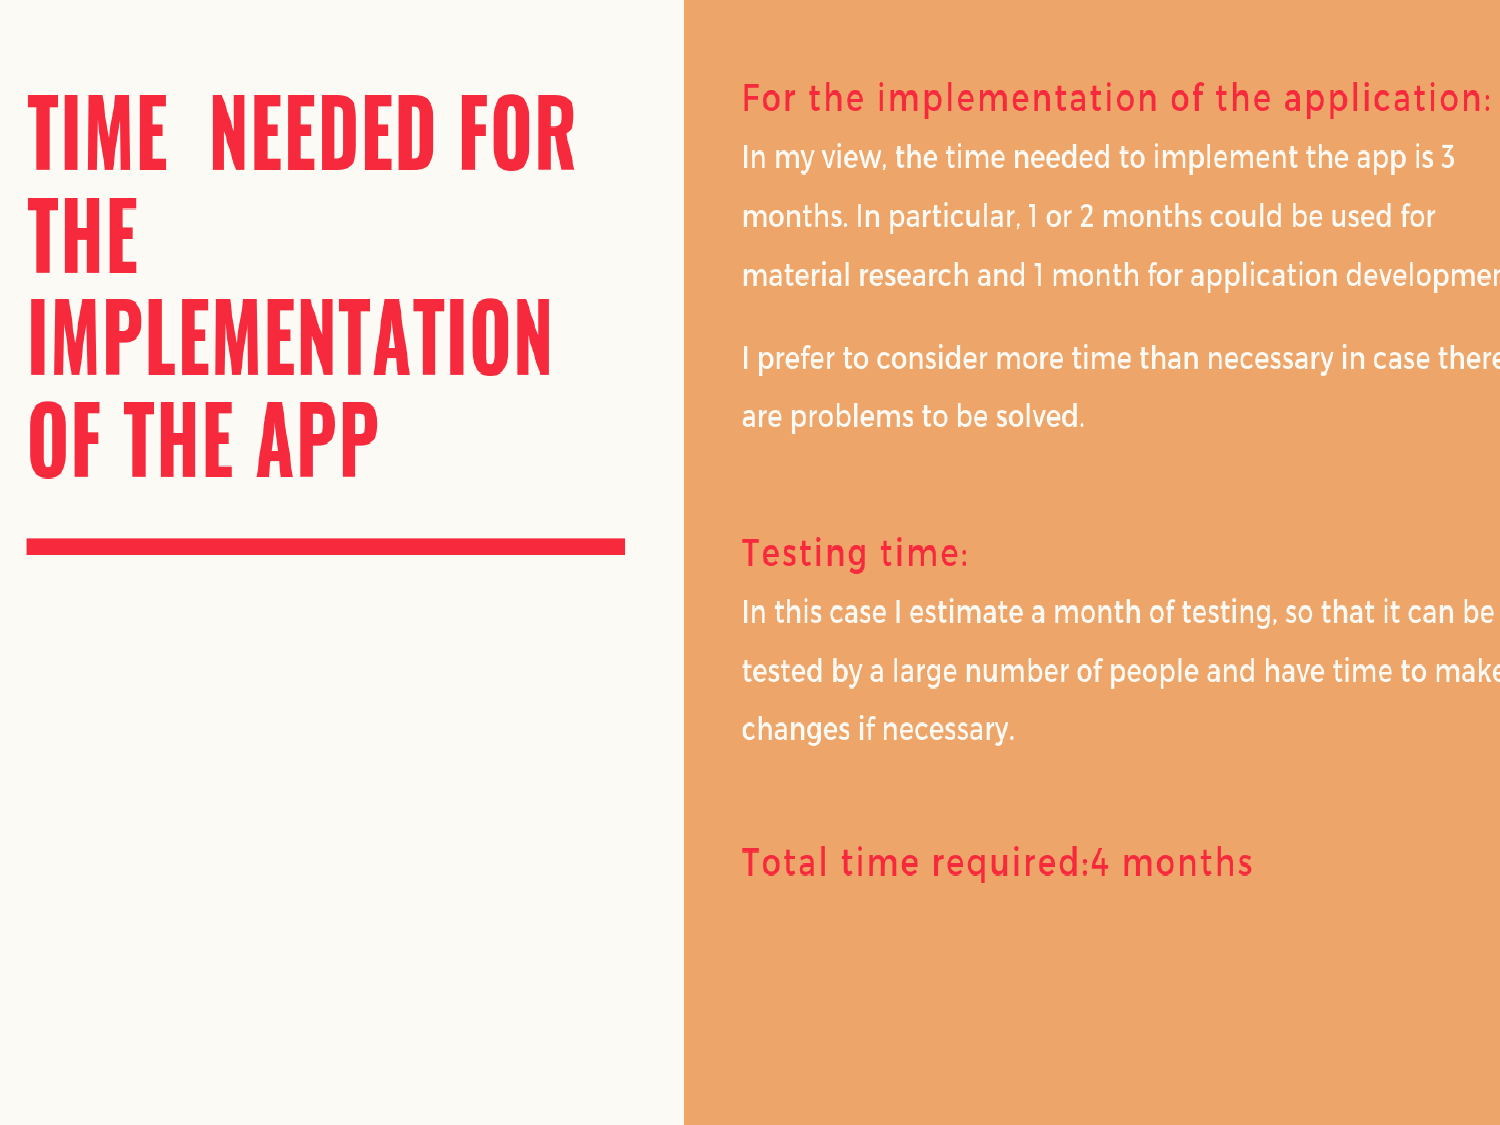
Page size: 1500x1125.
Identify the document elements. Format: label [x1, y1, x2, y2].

list [0, 0, 1500, 1125]
